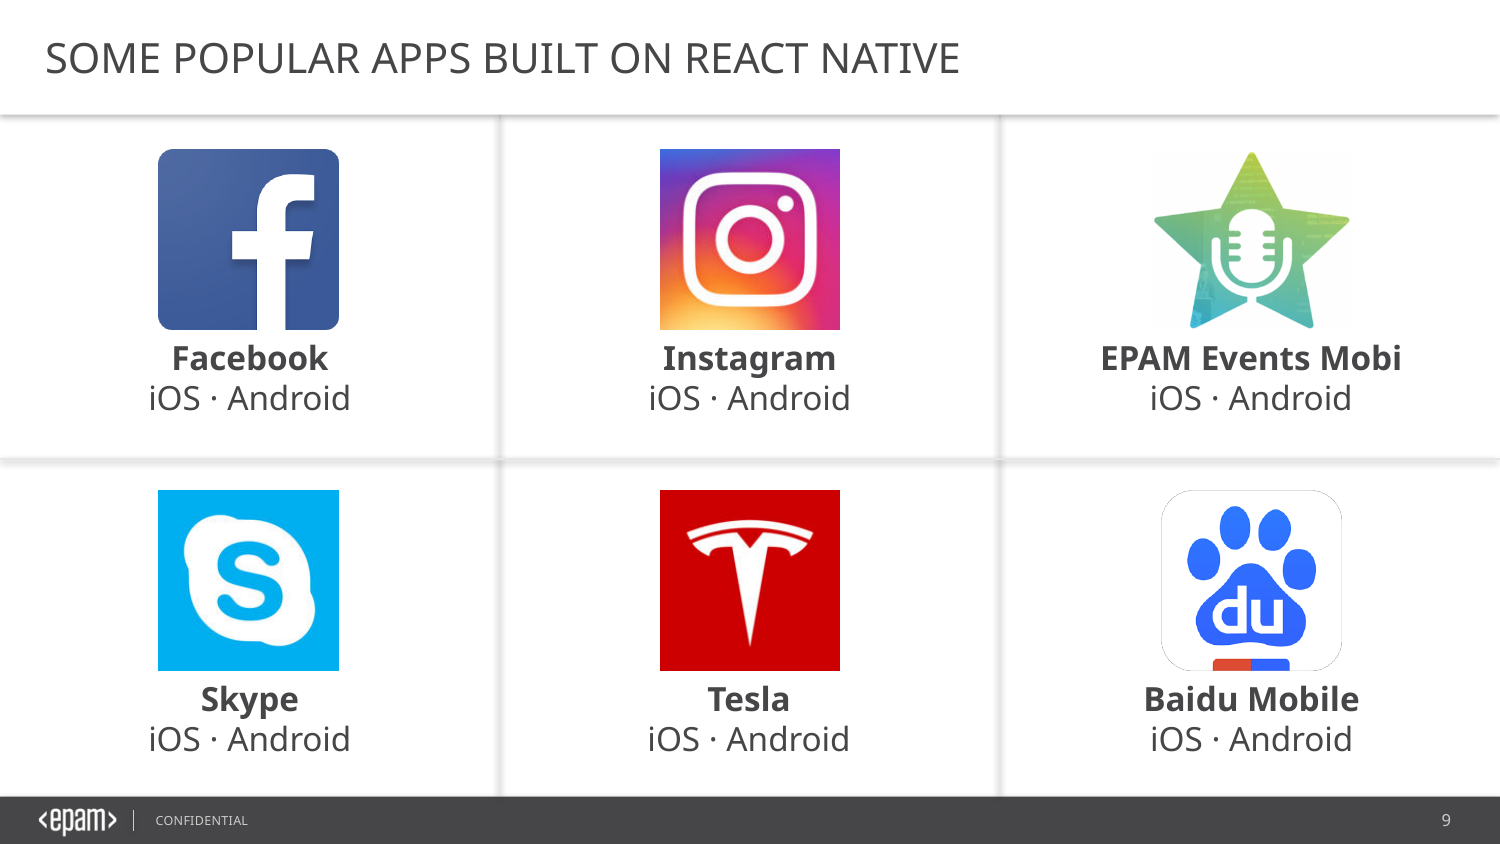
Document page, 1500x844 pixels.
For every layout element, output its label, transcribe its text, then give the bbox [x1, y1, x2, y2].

text_box Instagram iOS · Android [500, 329, 1000, 425]
list SOME POPULAR APPS BUILT ON REACT NATIVE [0, 0, 1500, 115]
picture [184, 515, 315, 646]
picture [659, 490, 841, 671]
picture [1152, 149, 1351, 331]
text_box EPAM Events Mobi iOS · Android [1001, 329, 1500, 425]
text_box Baidu Mobile iOS · Android [1002, 670, 1500, 766]
picture [1160, 490, 1342, 671]
picture [158, 149, 339, 331]
text_box Tesla iOS · Android [498, 670, 1000, 766]
text_box Skype iOS · Android [0, 670, 498, 766]
picture [659, 149, 841, 331]
text_box Facebook iOS · Android [0, 329, 500, 425]
picture [38, 808, 117, 837]
